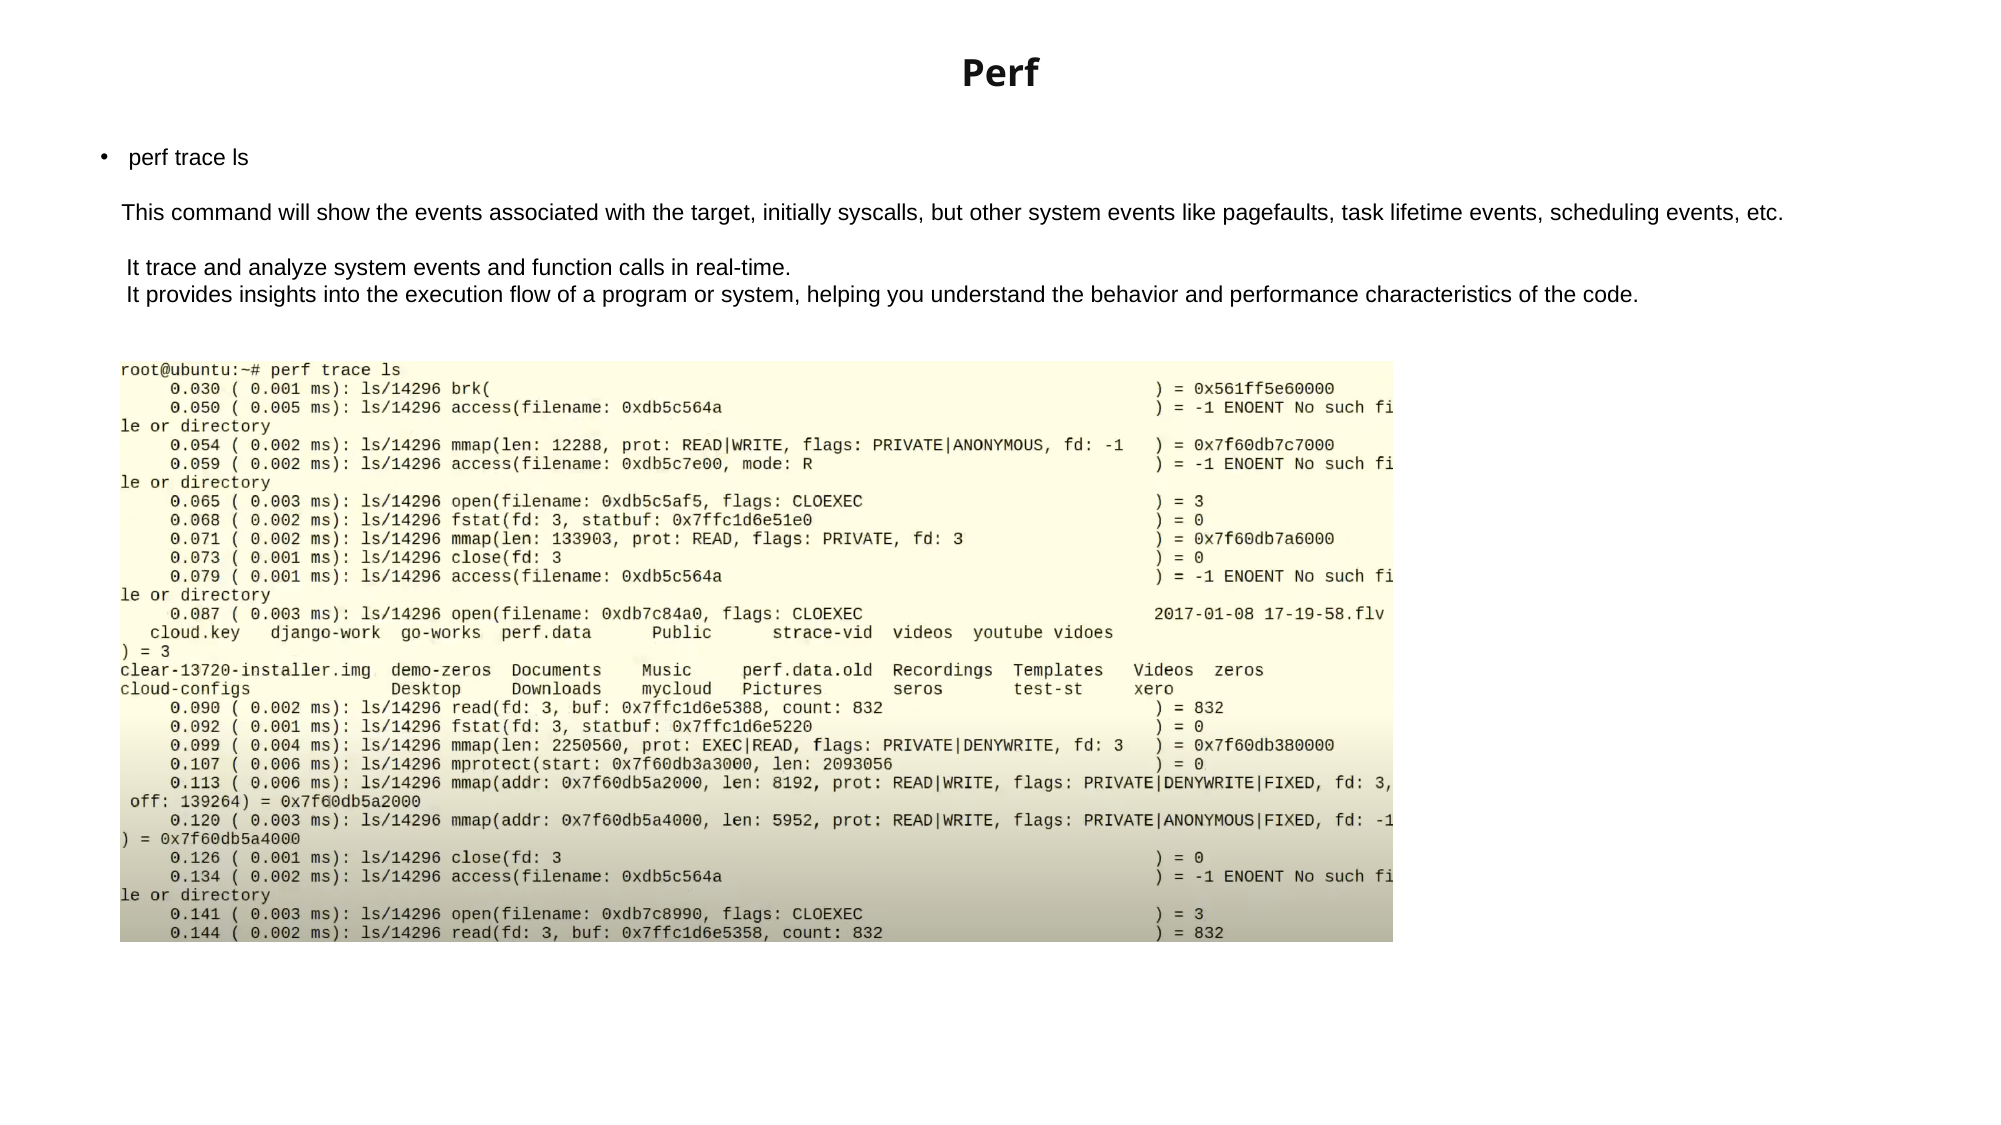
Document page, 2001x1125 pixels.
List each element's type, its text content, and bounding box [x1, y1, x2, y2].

text_box perf trace ls This command will show the events associated with the target, initially syscalls, but other system events like pagefaults, task lifetime events, scheduling events, etc. It trace and analyze system events and function calls in real-time. It provides insights into the execution flow of a program or system, helping you understand the behavior and performance characteristics of the code. [85, 135, 1921, 470]
text_box Perf [588, 41, 1412, 102]
picture [117, 361, 1393, 942]
